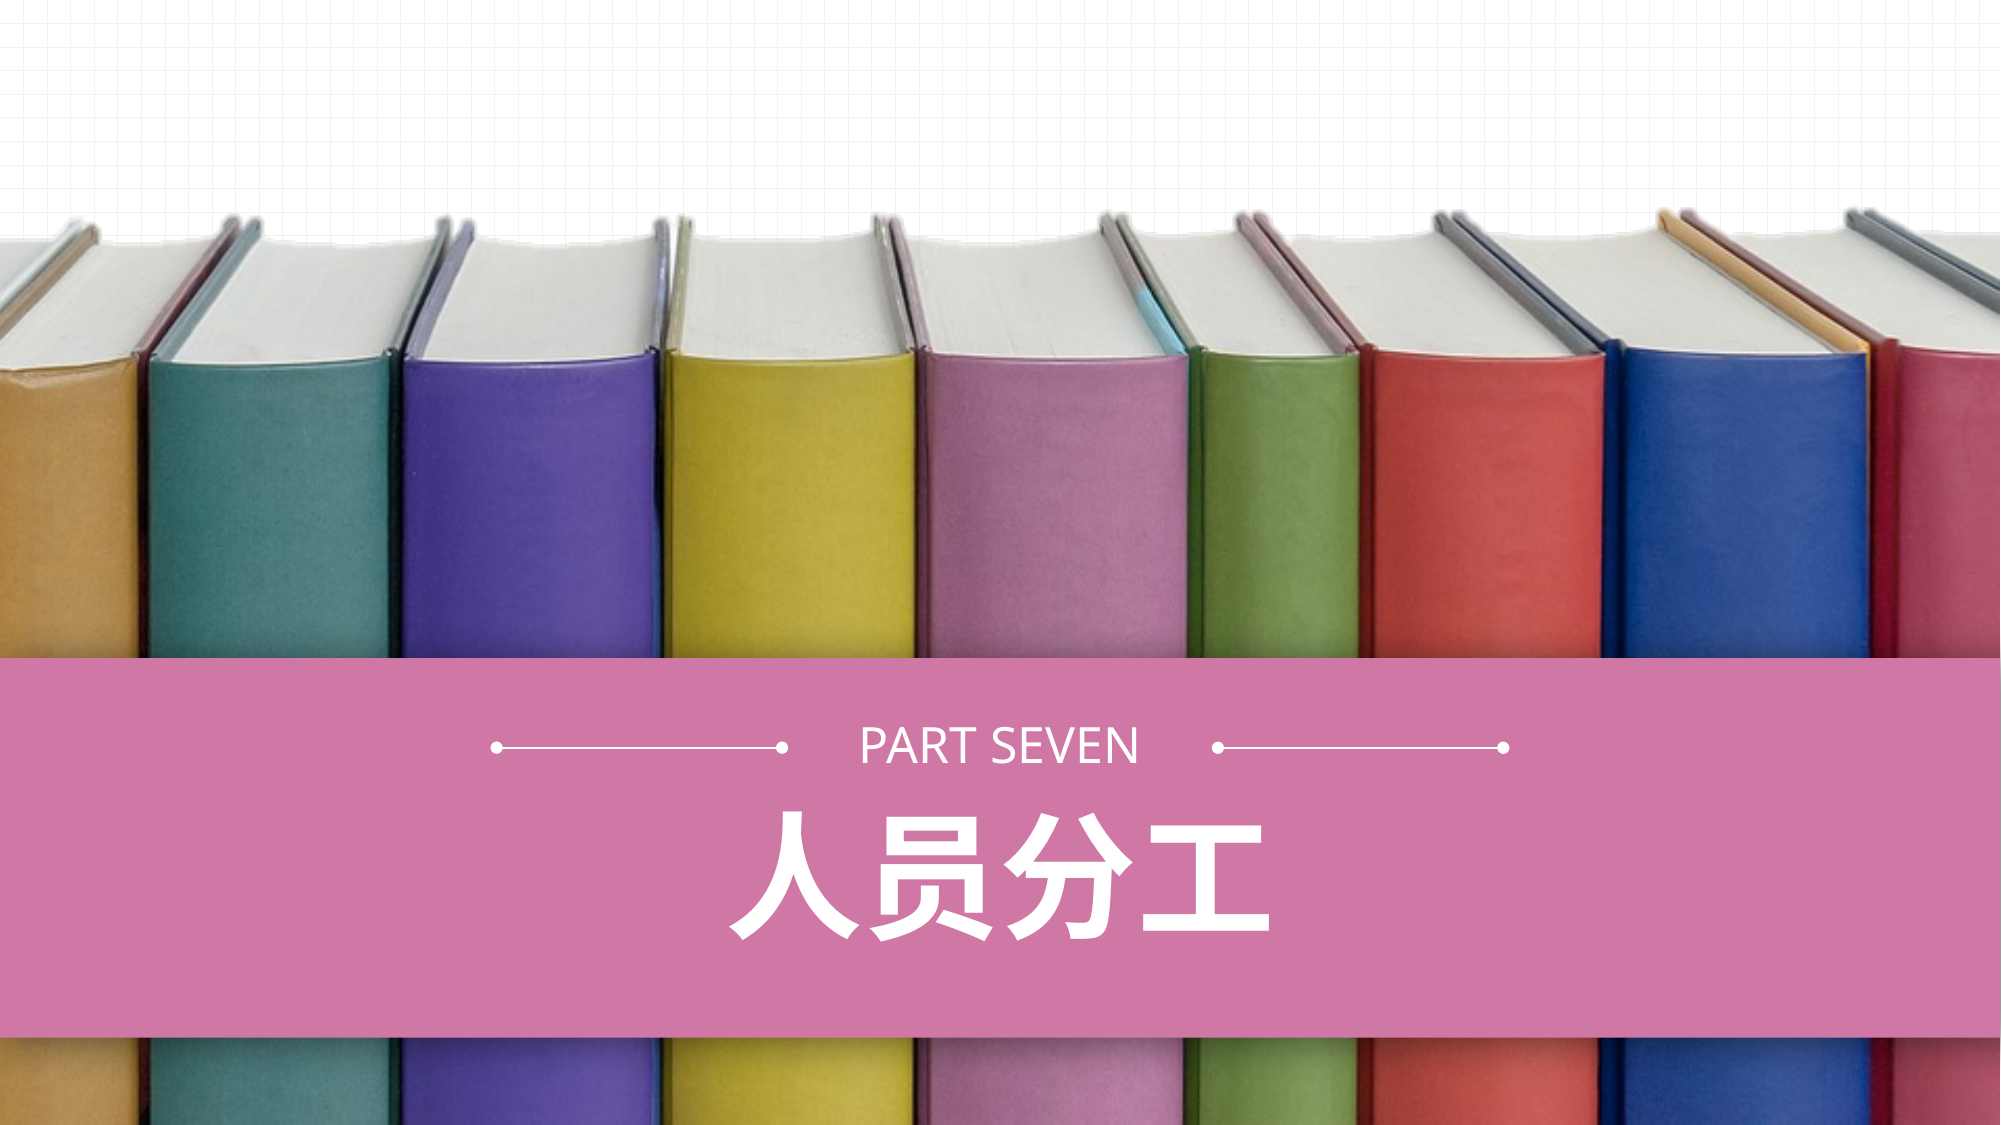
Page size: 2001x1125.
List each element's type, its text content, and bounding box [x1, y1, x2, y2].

list PART SEVEN [782, 711, 1218, 784]
picture [0, 1038, 2000, 1125]
picture [0, 27, 2000, 658]
list 人员分工 [362, 784, 1638, 985]
